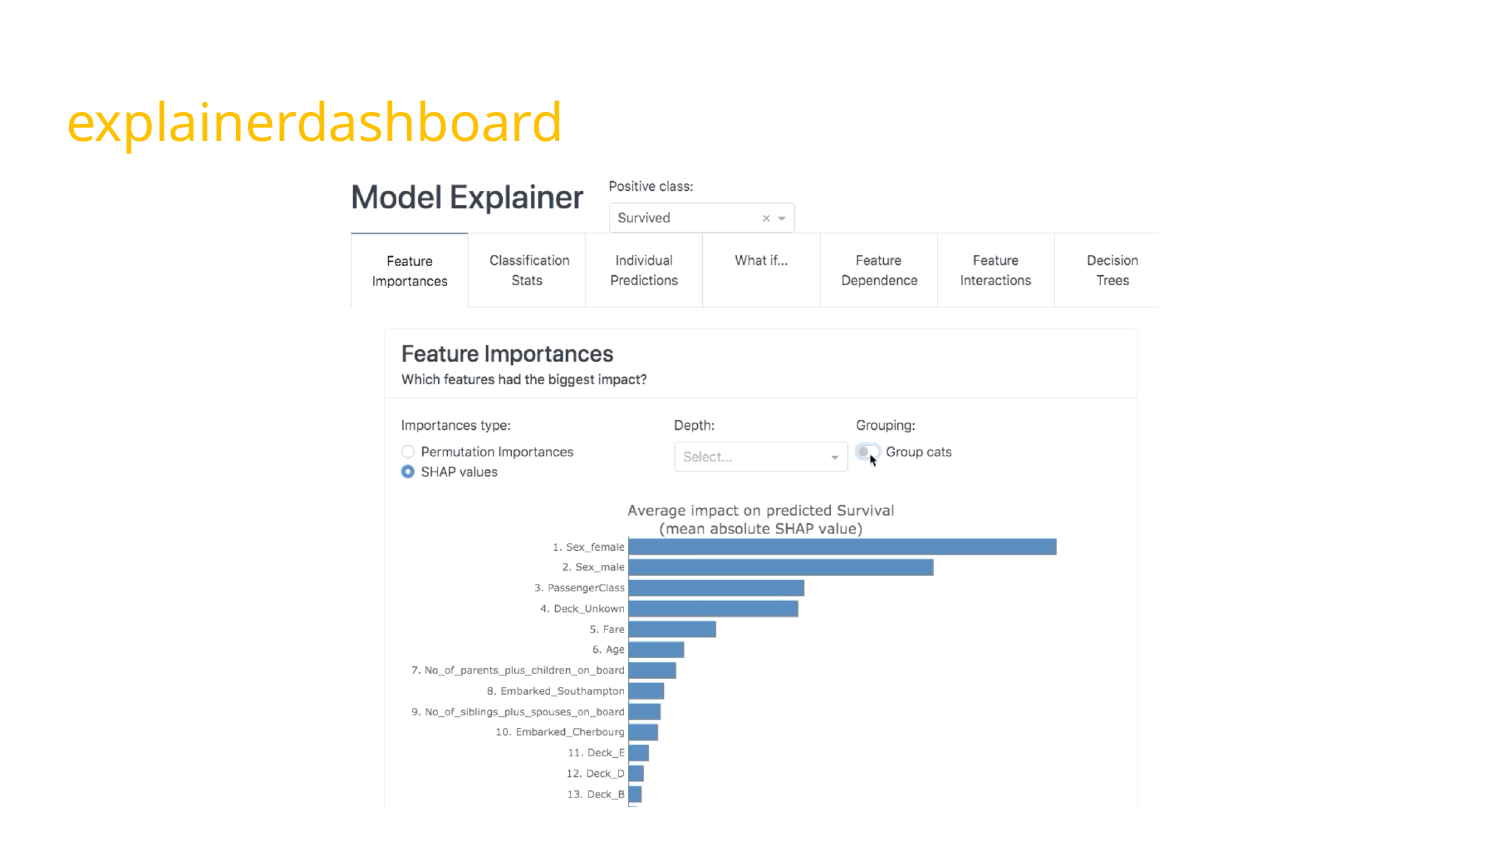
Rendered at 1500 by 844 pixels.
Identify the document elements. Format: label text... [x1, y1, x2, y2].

title explainerdashboard [51, 72, 1449, 167]
picture [341, 179, 1159, 807]
